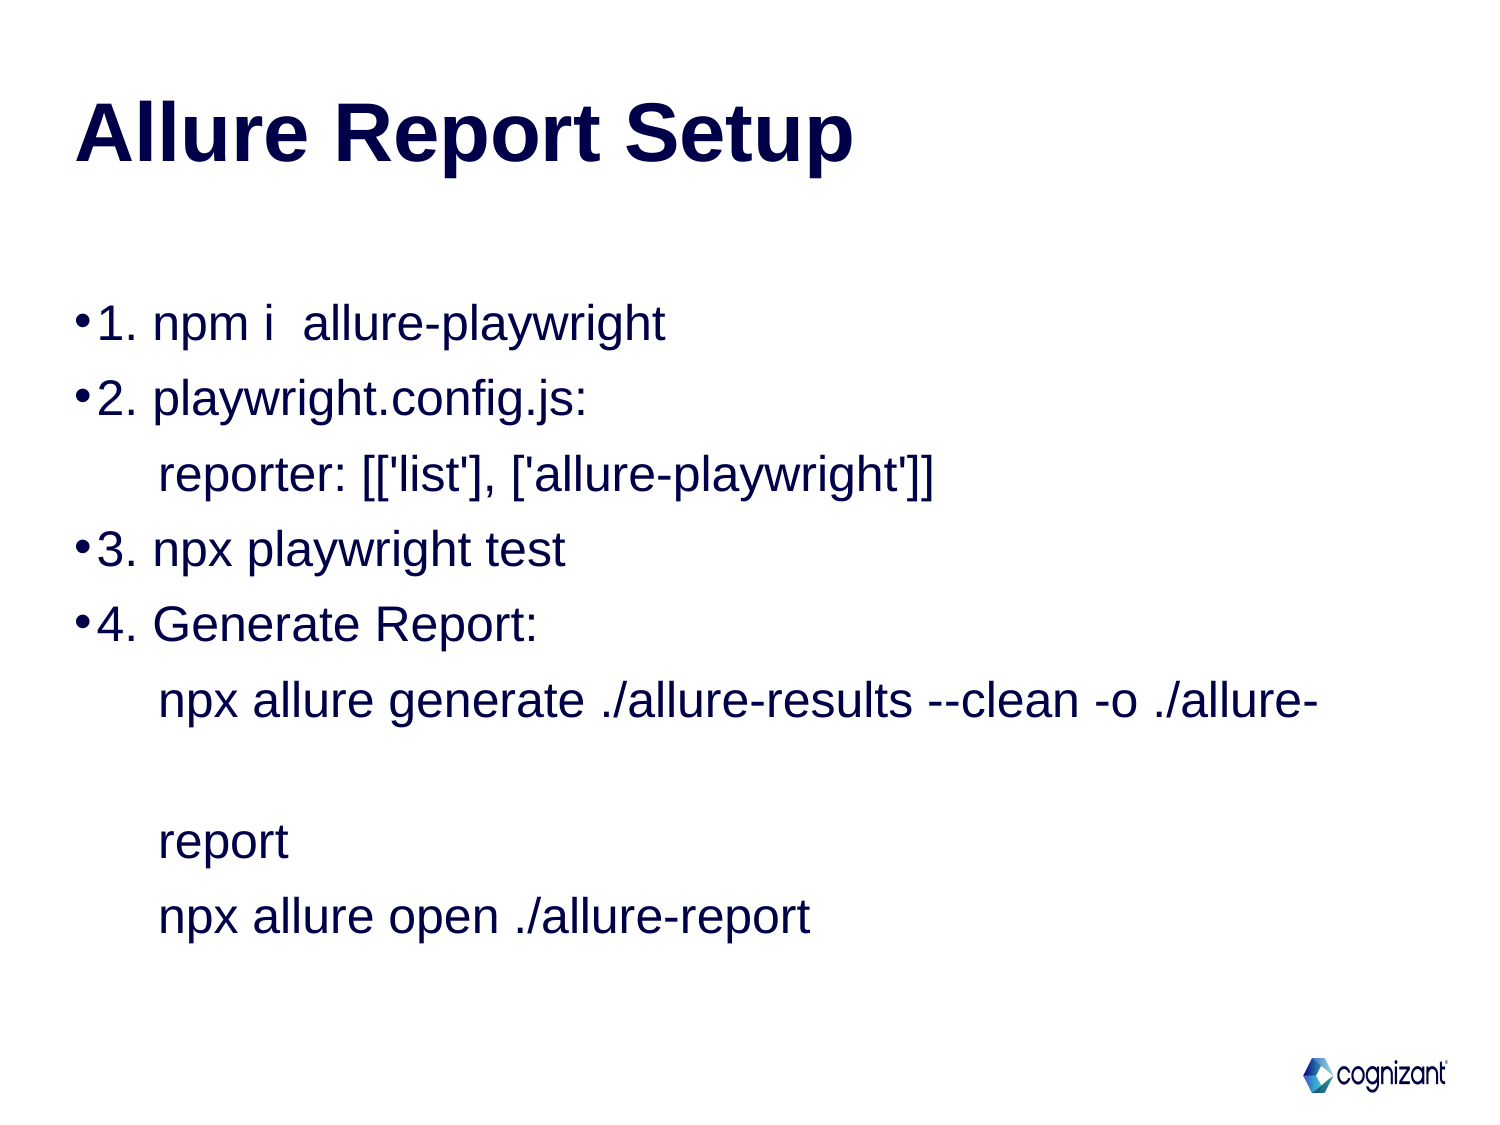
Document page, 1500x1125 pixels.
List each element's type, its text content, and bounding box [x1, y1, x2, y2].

picture [1303, 1058, 1448, 1093]
list 1. npm i allure-playwright 2. playwright.config.js: reporter: [['list'], ['allure-playwright']] 3. npx playwright test 4. Generate Report: npx allure generate ./allure-results --clean -o ./allure- report npx allure open ./allure-report [74, 284, 1340, 1050]
title Allure Report Setup [74, 89, 1500, 181]
